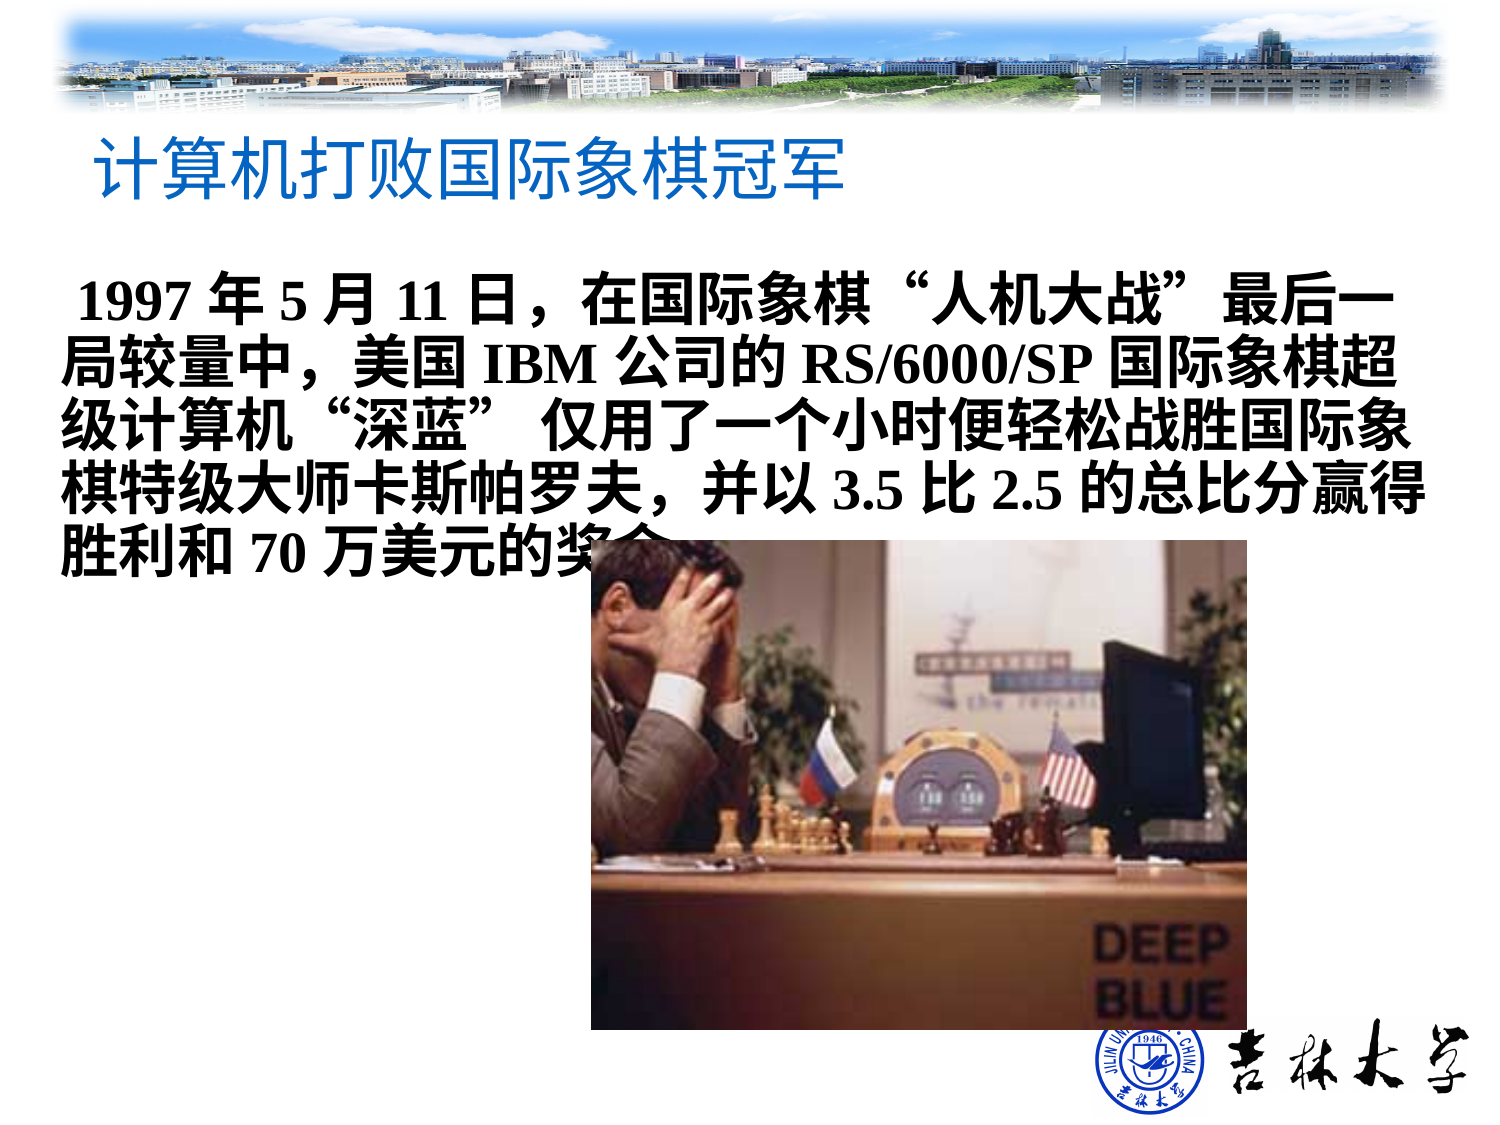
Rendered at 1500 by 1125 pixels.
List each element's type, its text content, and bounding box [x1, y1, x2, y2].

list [591, 540, 1247, 1030]
picture [1228, 1018, 1469, 1094]
title 计算机打败国际象棋冠军 [76, 119, 905, 225]
picture [80, 34, 1421, 85]
list 1997年5月11日，在国际象棋“人机大战”最后一局较量中，美国IBM公司的RS/6000/SP国际象棋超级计算机“深蓝” 仅用了一个小时便轻松战胜国际象棋特级大师卡斯帕罗夫，并以3.5比2.5的总比分赢得胜利和70万美元的奖金。 [17, 262, 1459, 1006]
picture [1092, 1030, 1208, 1118]
